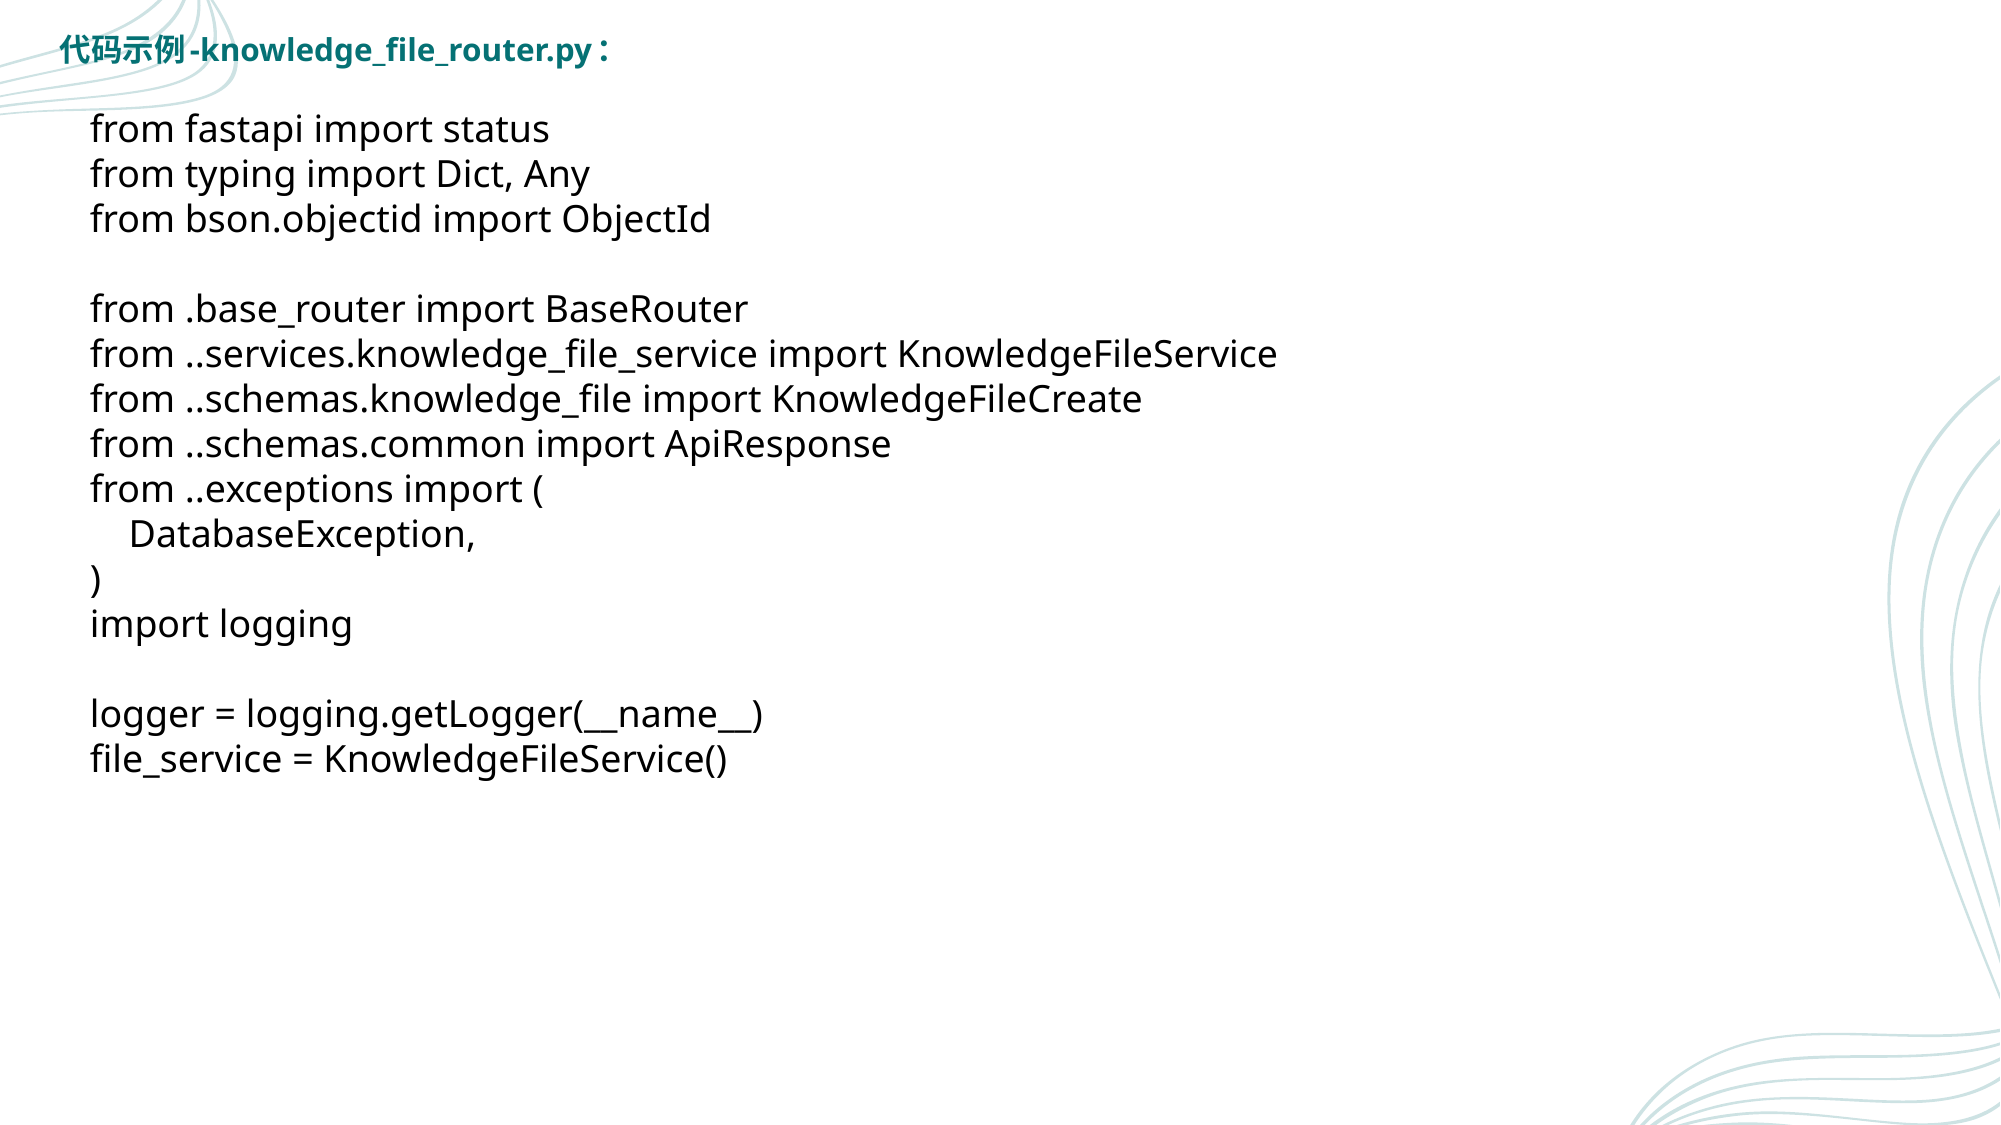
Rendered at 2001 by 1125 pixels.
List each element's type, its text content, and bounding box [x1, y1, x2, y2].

text_box 代码示例-knowledge_file_router.py： [45, 22, 647, 83]
text_box from fastapi import status from typing import Dict, Any from bson.objectid import ObjectId from .base_router import BaseRouter from ..services.knowledge_file_service import KnowledgeFileService from ..schemas.knowledge_file import KnowledgeFileCreate from ..schemas.common import ApiResponse from ..exceptions import ( DatabaseException, ) import logging logger = logging.getLogger(__name__) file_service = KnowledgeFileService() [75, 97, 1603, 1125]
